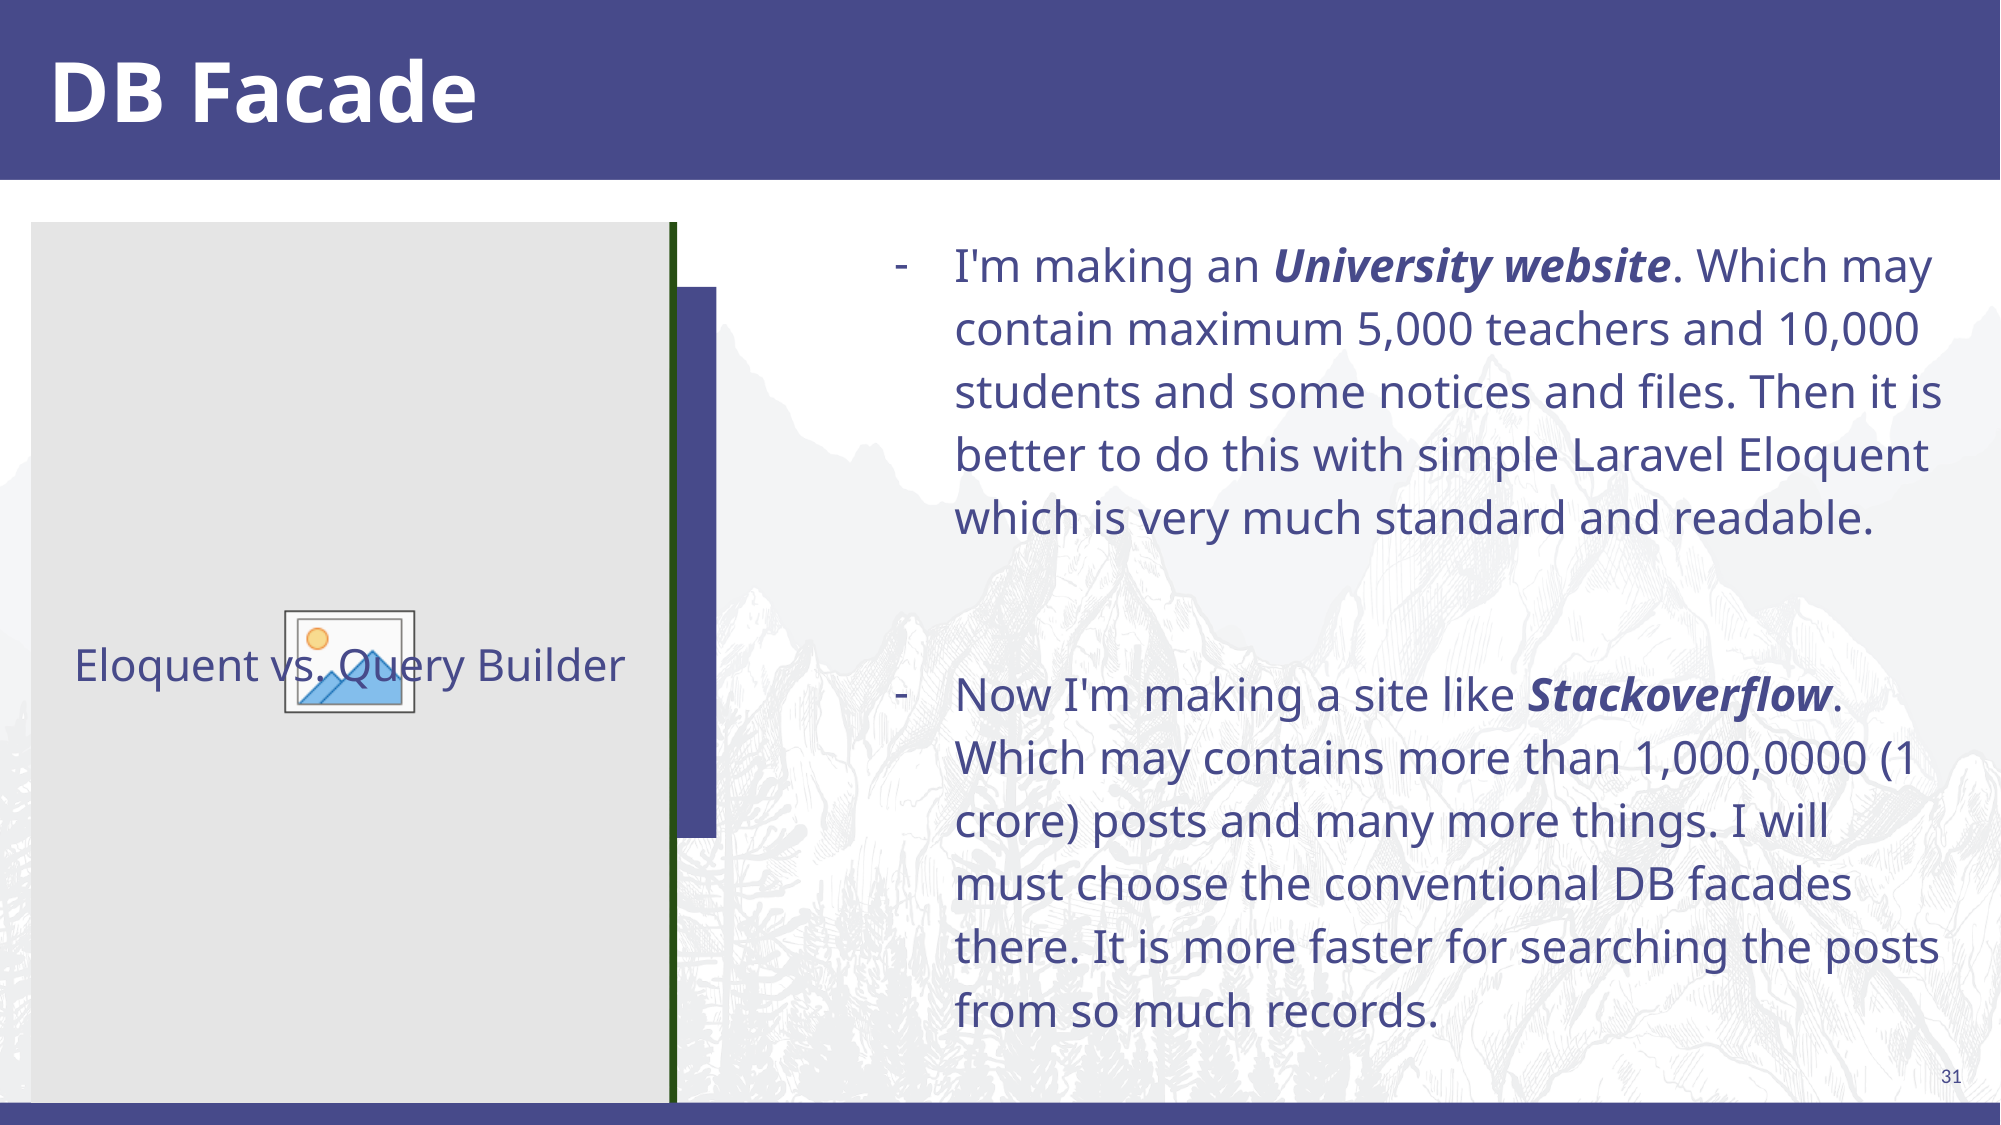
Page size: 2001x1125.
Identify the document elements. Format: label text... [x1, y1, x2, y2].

title DB Facade [31, 16, 1591, 162]
picture [30, 222, 670, 1103]
slide_number 31 [1897, 1049, 1968, 1101]
list I'm making an University website. Which may contain maximum 5,000 teachers and 10,000 students and some notices and files. Then it is better to do this with simple Laravel Eloquent which is very much standard and readable. Now I'm making a site like Stackoverflow. Which may contains more than 1,000,0000 (1 crore) posts and many more things. I will must choose the conventional DB facades there. It is more faster for searching the posts from so much records. [786, 222, 1968, 1047]
